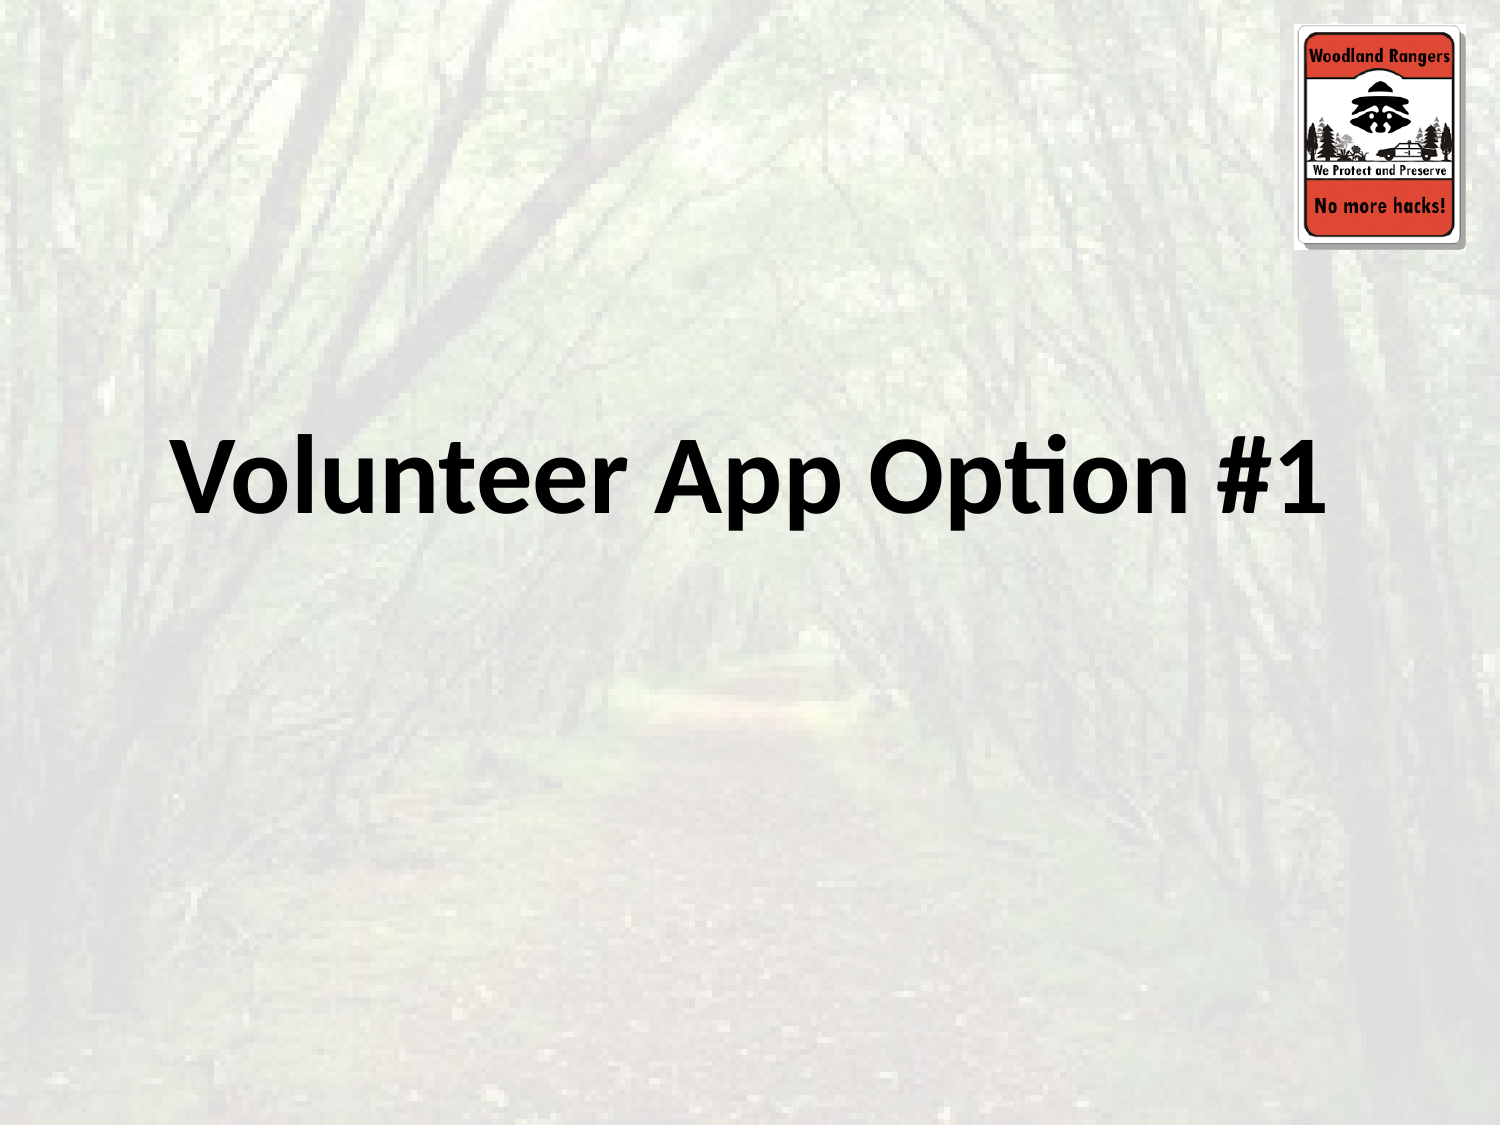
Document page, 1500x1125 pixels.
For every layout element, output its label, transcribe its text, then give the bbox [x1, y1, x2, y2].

picture [1294, 24, 1466, 250]
title Volunteer App Option #1 [75, 375, 1425, 563]
